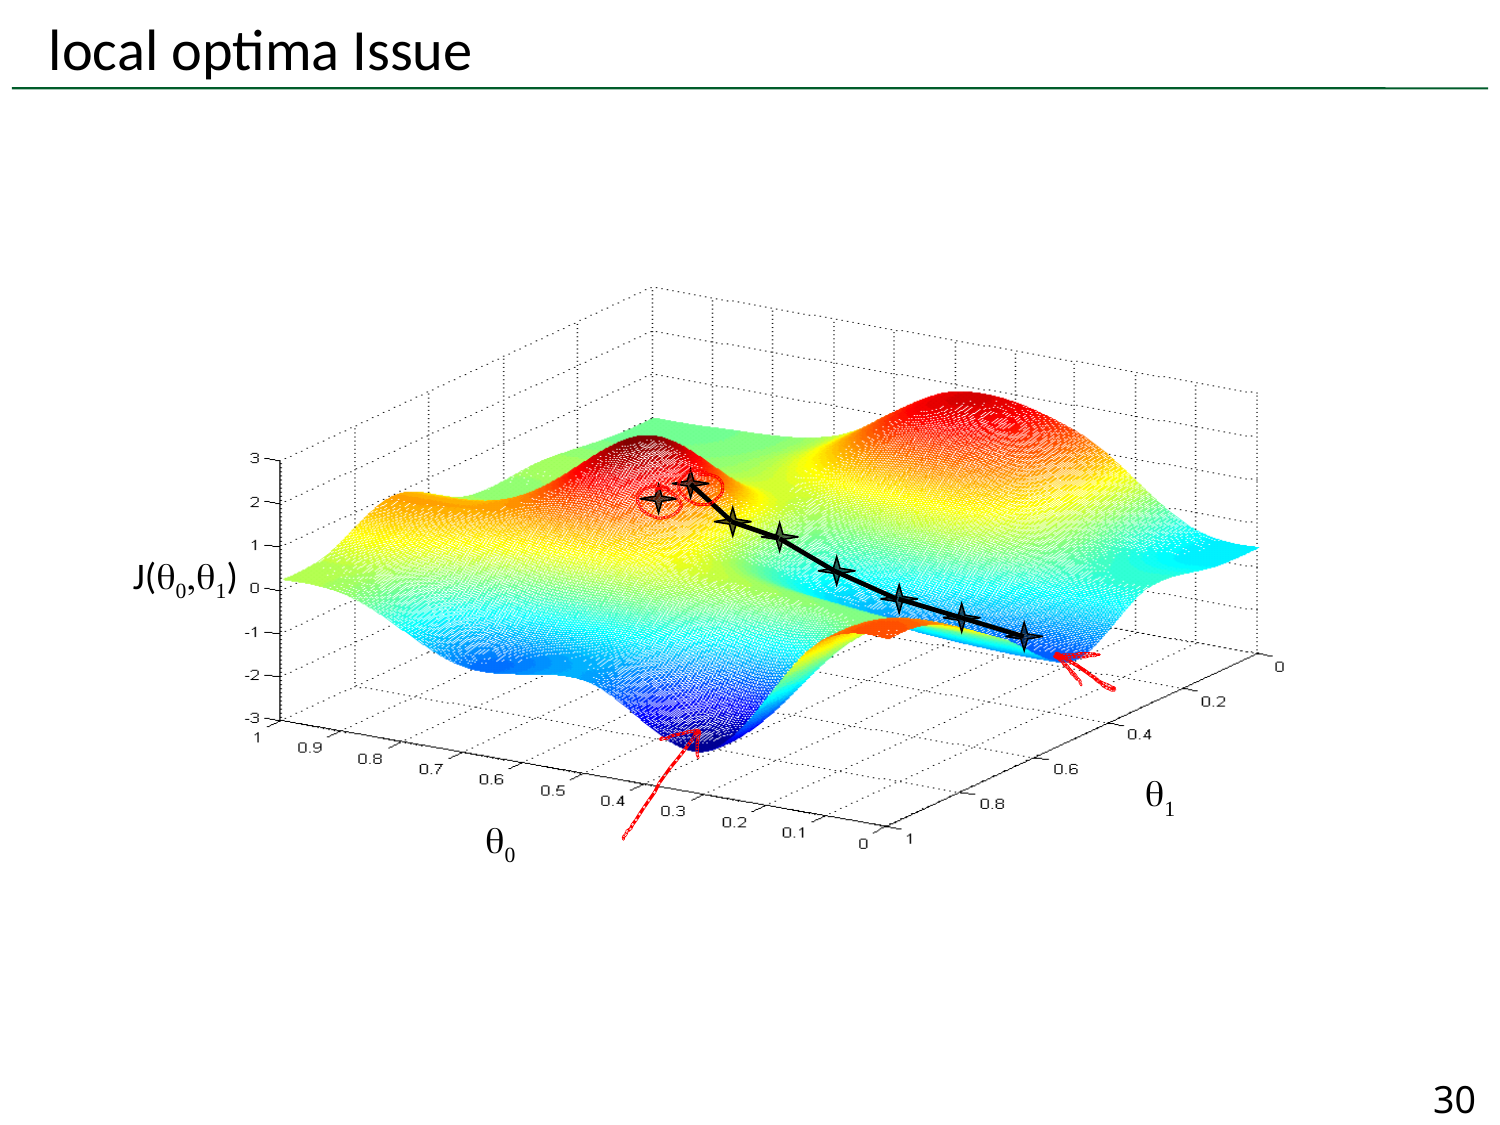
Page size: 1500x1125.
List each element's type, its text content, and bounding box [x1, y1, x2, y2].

picture [117, 237, 1378, 900]
title local optima Issue [48, 19, 1477, 83]
slide_number 30 [1376, 1092, 1477, 1111]
